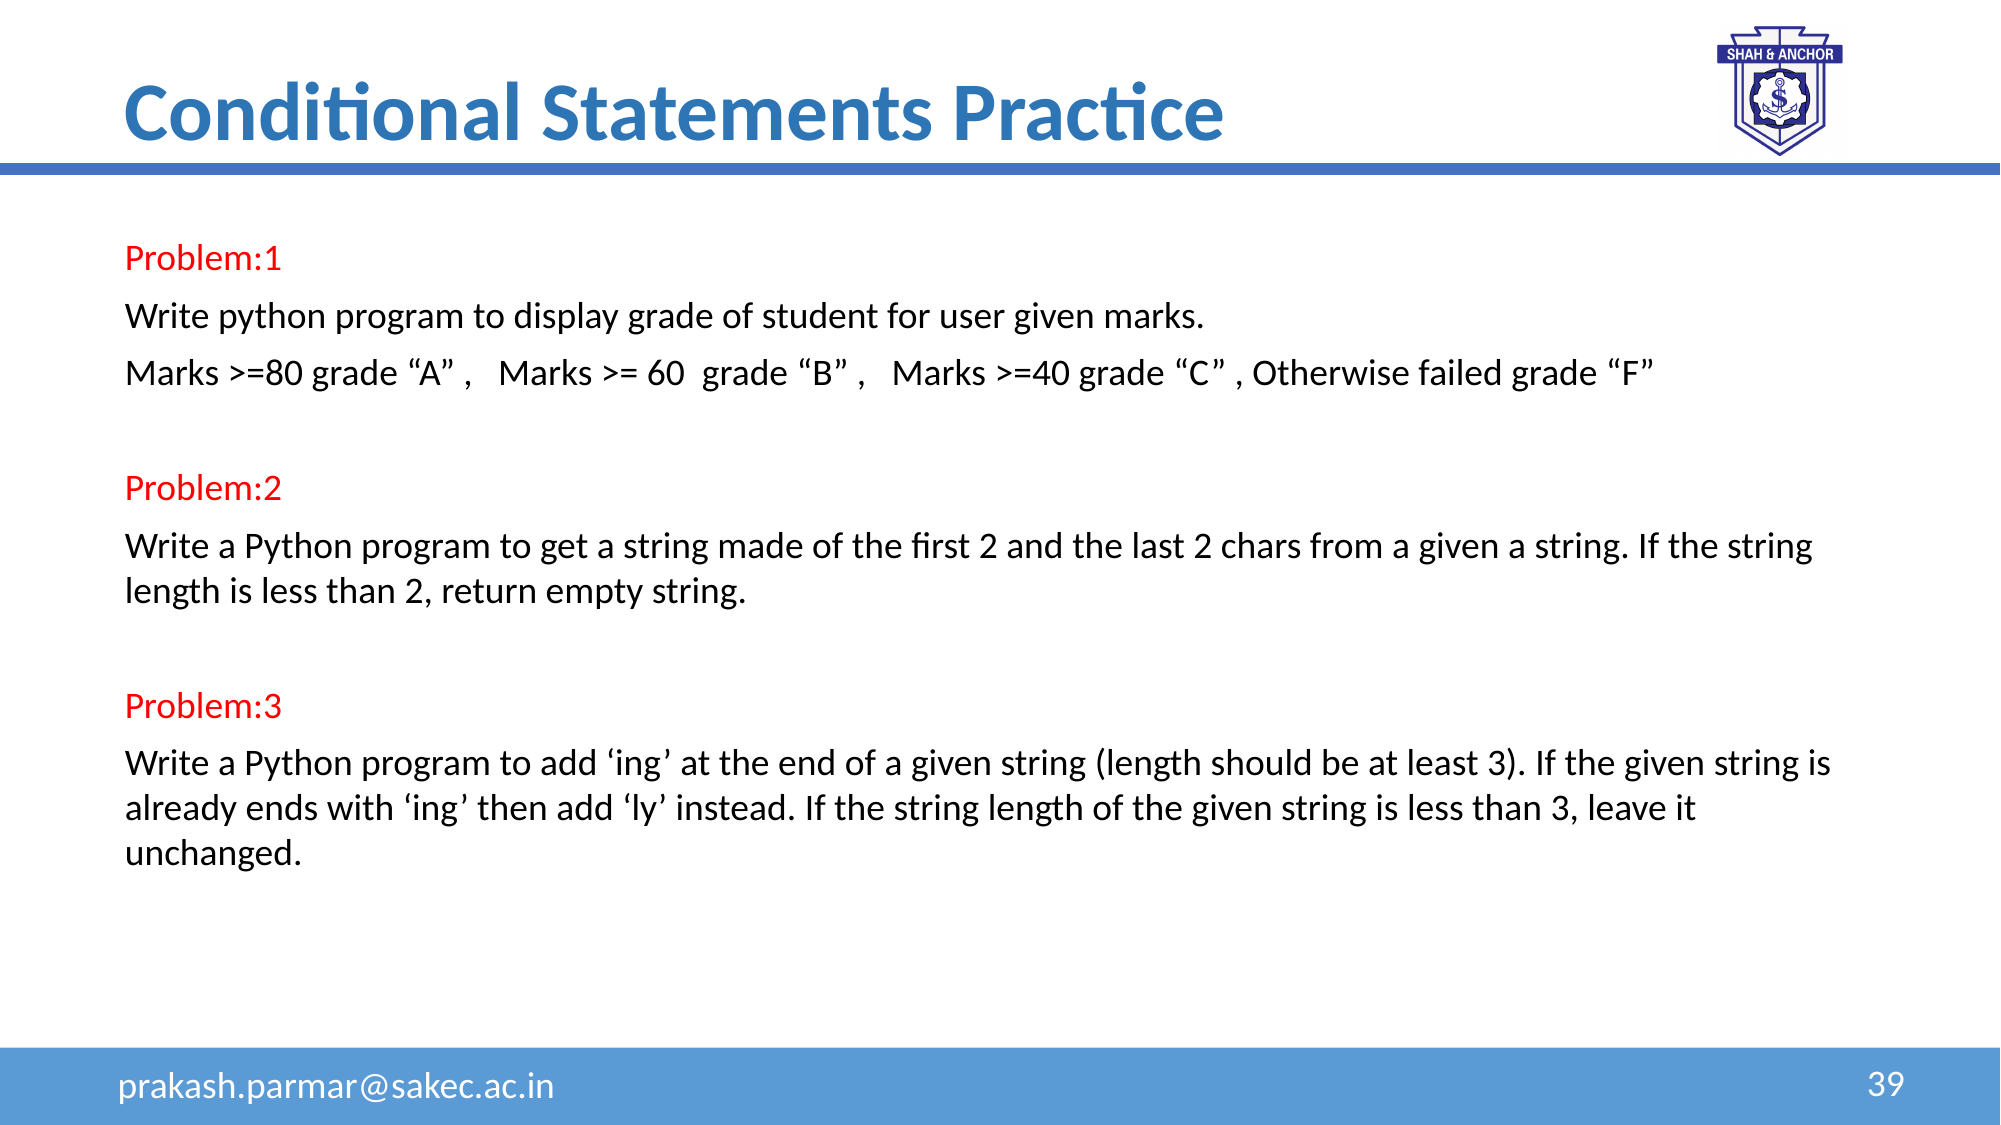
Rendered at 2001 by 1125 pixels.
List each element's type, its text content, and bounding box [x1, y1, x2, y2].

text_box Conditional Statements Practice [109, 49, 1638, 165]
footer prakash.parmar@sakec.ac.in [102, 1053, 778, 1114]
slide_number 39 [1852, 1051, 1932, 1112]
text_box Problem:1 Write python program to display grade of student for user given marks. Marks >=80 grade “A” , Marks >= 60 grade “B” , Marks >=40 grade “C” , Otherwise failed grade “F” Problem:2 Write a Python program to get a string made of the first 2 and the last 2 chars from a given a string. If the string length is less than 2, return empty string. Problem:3 Write a Python program to add ‘ing’ at the end of a given string (length should be at least 3). If the given string is already ends with ‘ing’ then add ‘ly’ instead. If the string length of the given string is less than 3, leave it unchanged. [109, 225, 1853, 939]
picture [1717, 24, 1848, 157]
